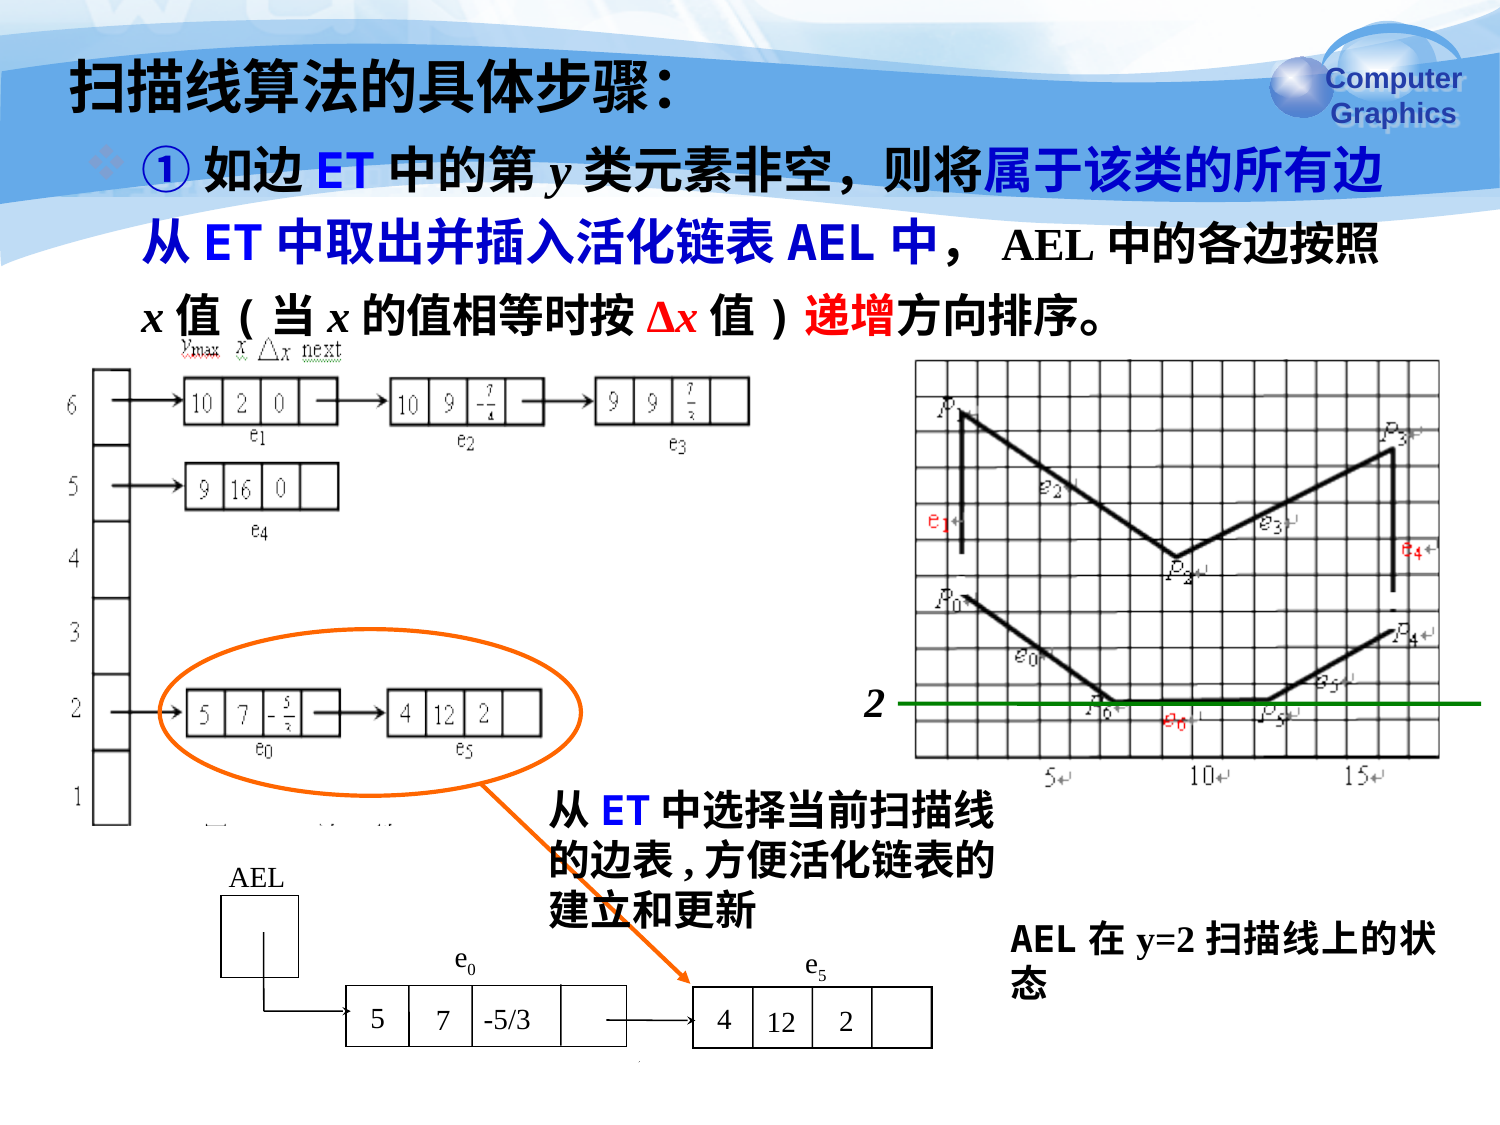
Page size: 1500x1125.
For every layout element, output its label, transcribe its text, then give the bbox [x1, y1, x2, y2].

picture [0, 0, 1500, 74]
picture [910, 359, 1440, 799]
text_box 从ET中选择当前扫描线的边表,方便活化链表的建立和更新 [534, 776, 1034, 856]
list ①如边ET中的第y类元素非空，则将属于该类的所有边从ET中取出并插入活化链表AEL中，AEL中的各边按照x值(当x的值相等时按Δx值)递增方向排序。 [70, 118, 1420, 364]
picture [59, 315, 755, 826]
text_box 2 [849, 667, 901, 733]
title 扫描线算法的具体步骤： [53, 42, 871, 129]
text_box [220, 857, 1452, 1079]
